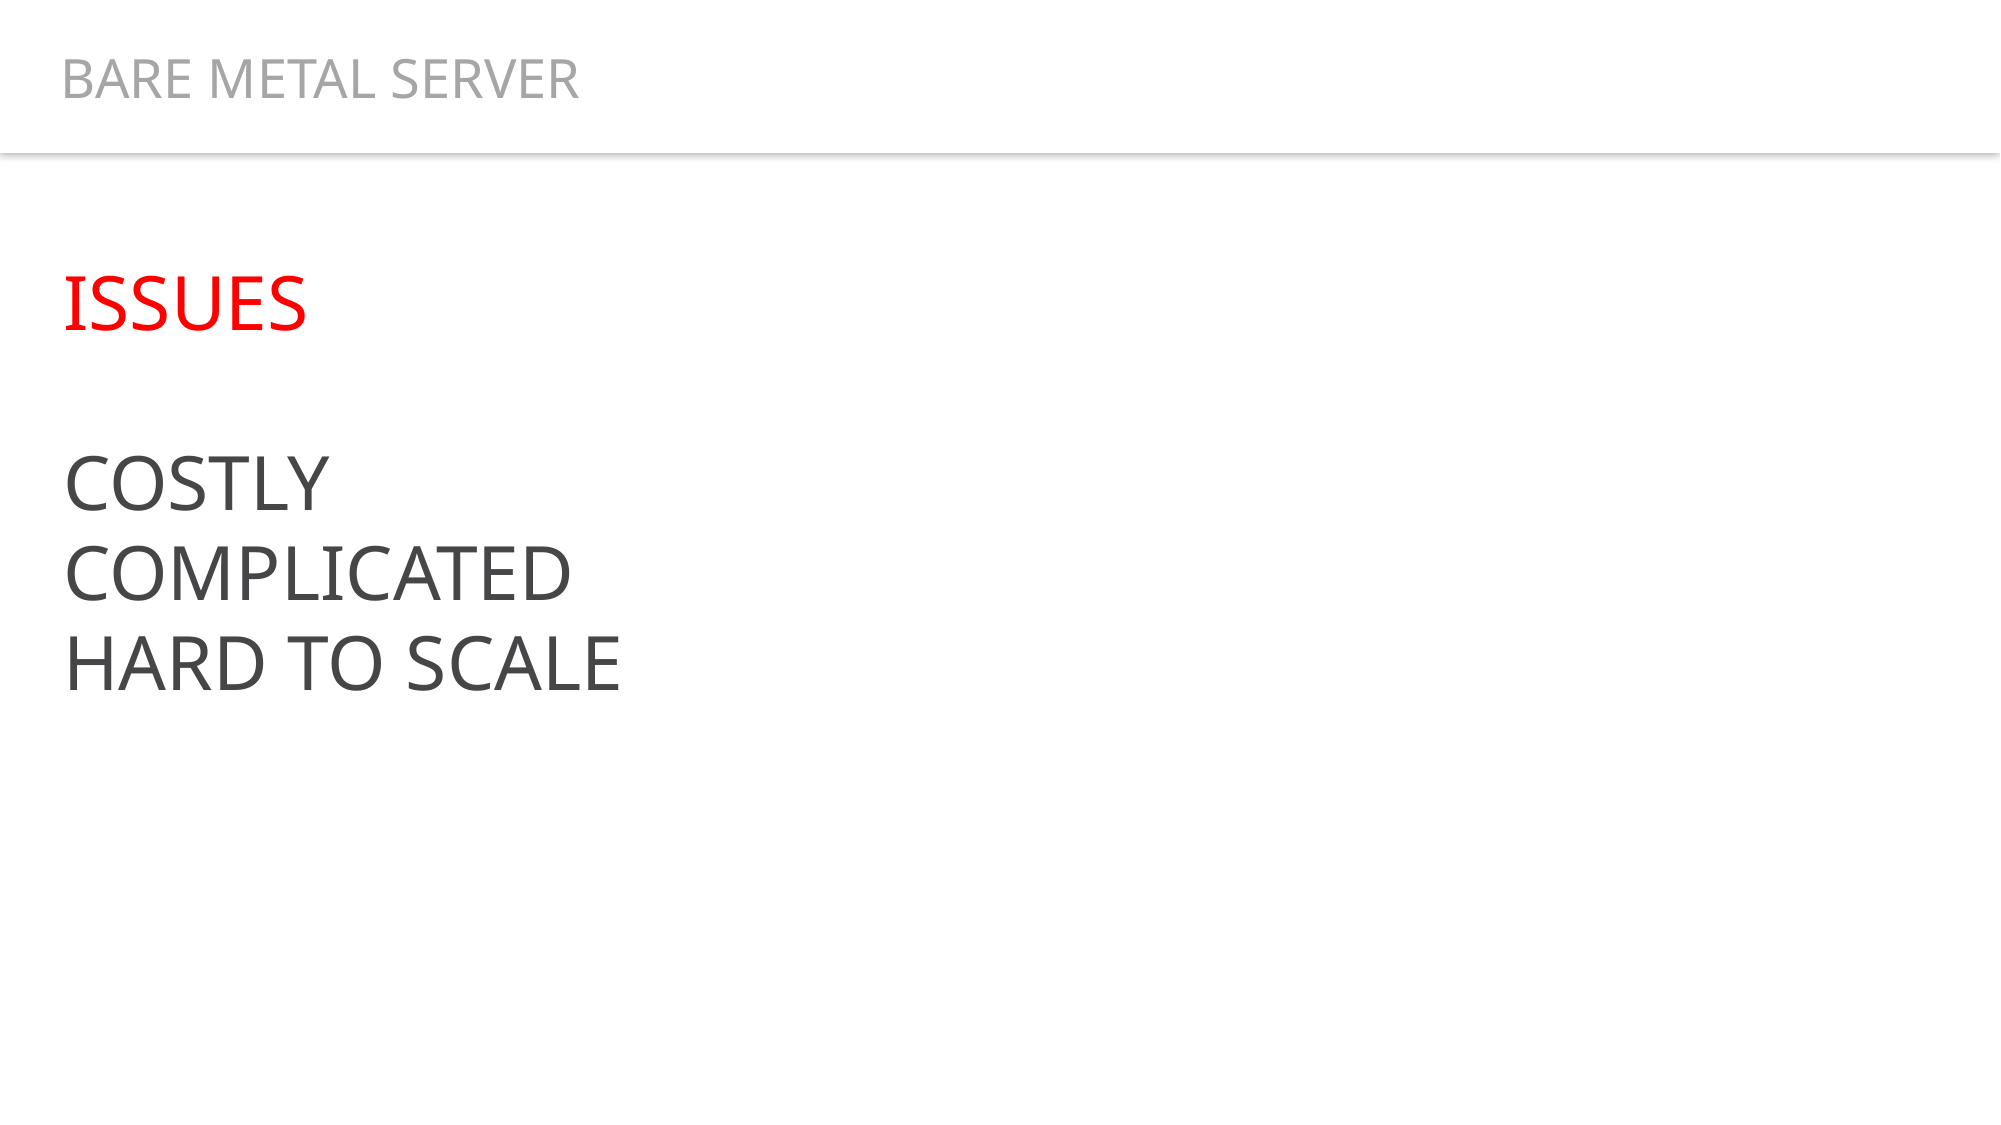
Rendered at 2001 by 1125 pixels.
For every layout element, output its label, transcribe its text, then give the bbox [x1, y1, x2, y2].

list BARE METAL SERVER [0, 0, 2000, 153]
text_box ISSUES COSTLY COMPLICATED HARD TO SCALE [48, 248, 639, 894]
